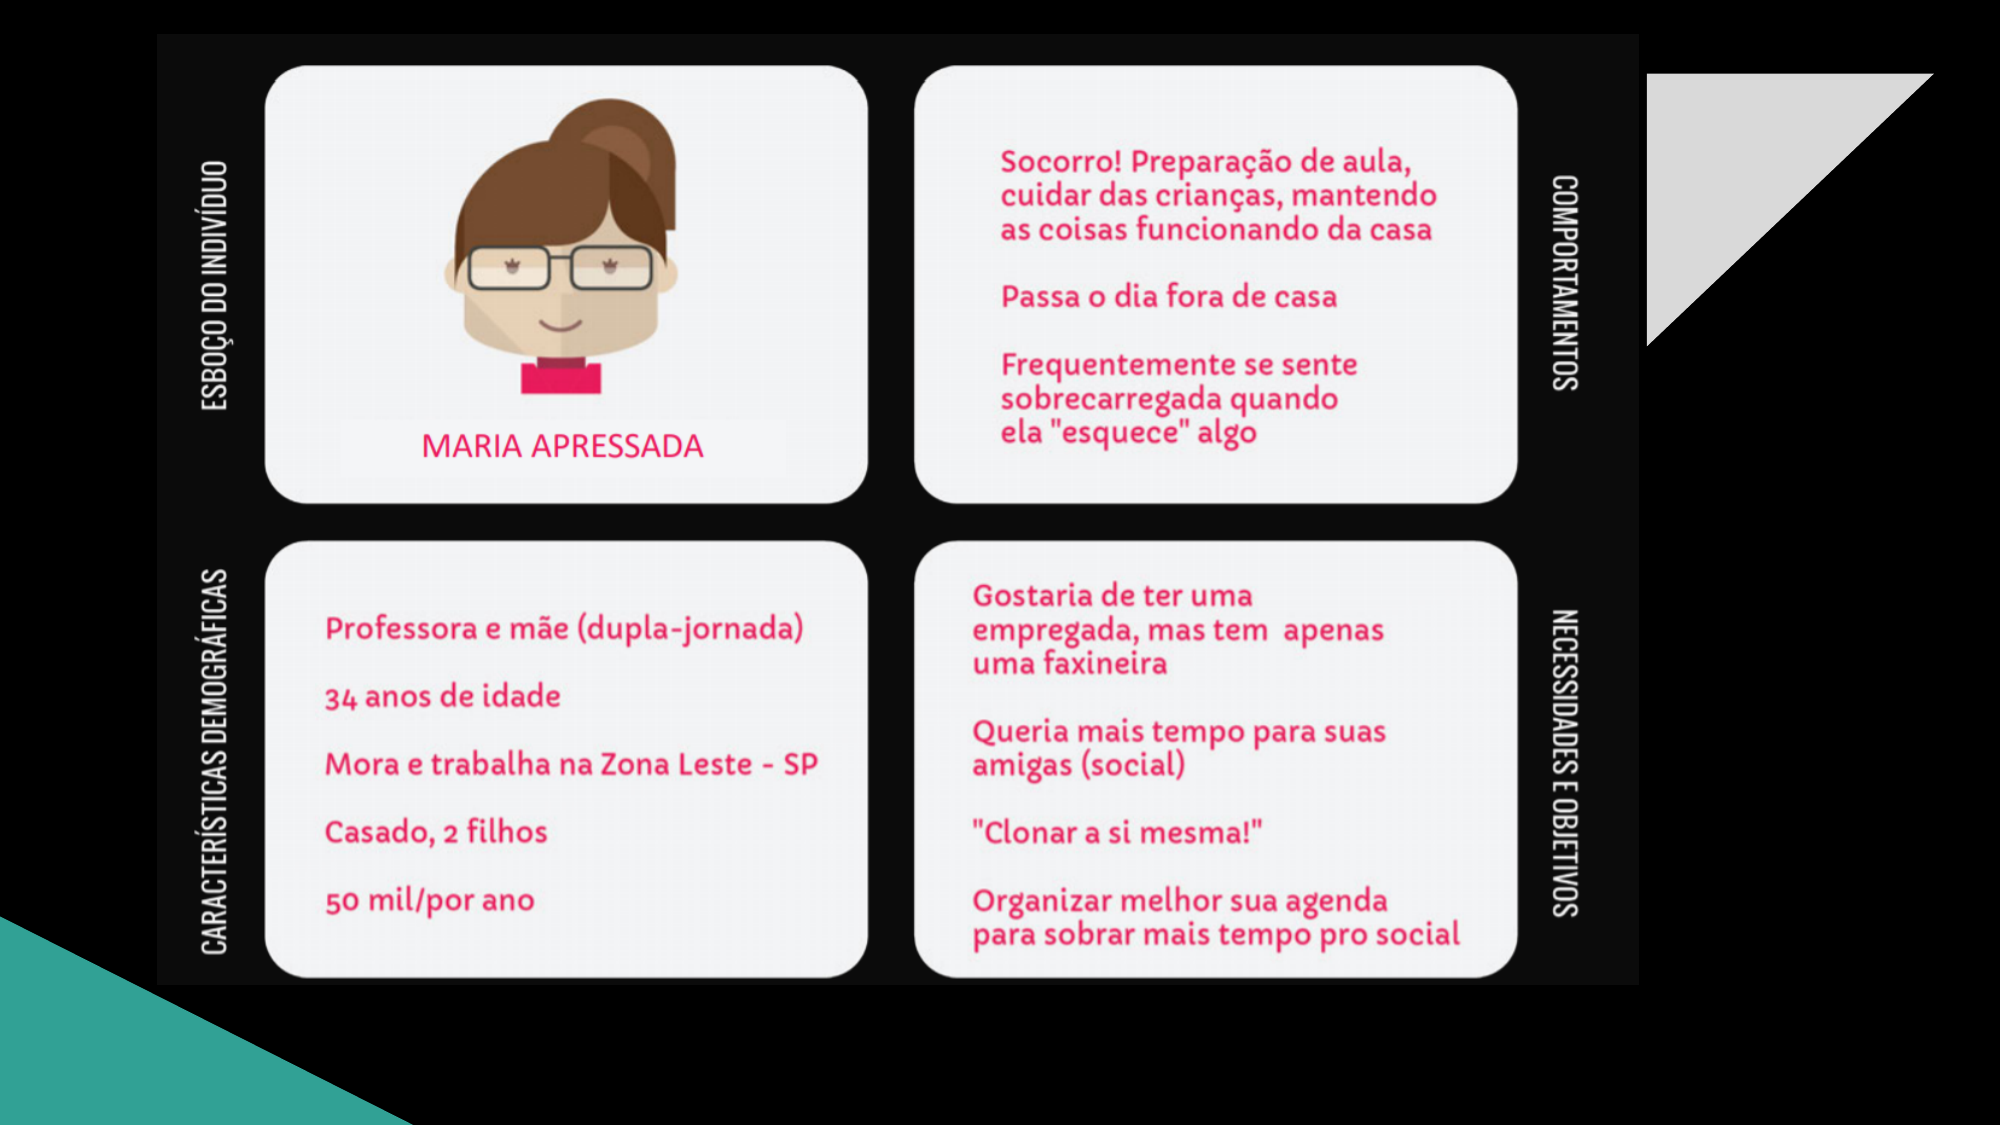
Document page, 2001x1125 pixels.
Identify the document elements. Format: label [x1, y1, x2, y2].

picture [156, 34, 1639, 986]
